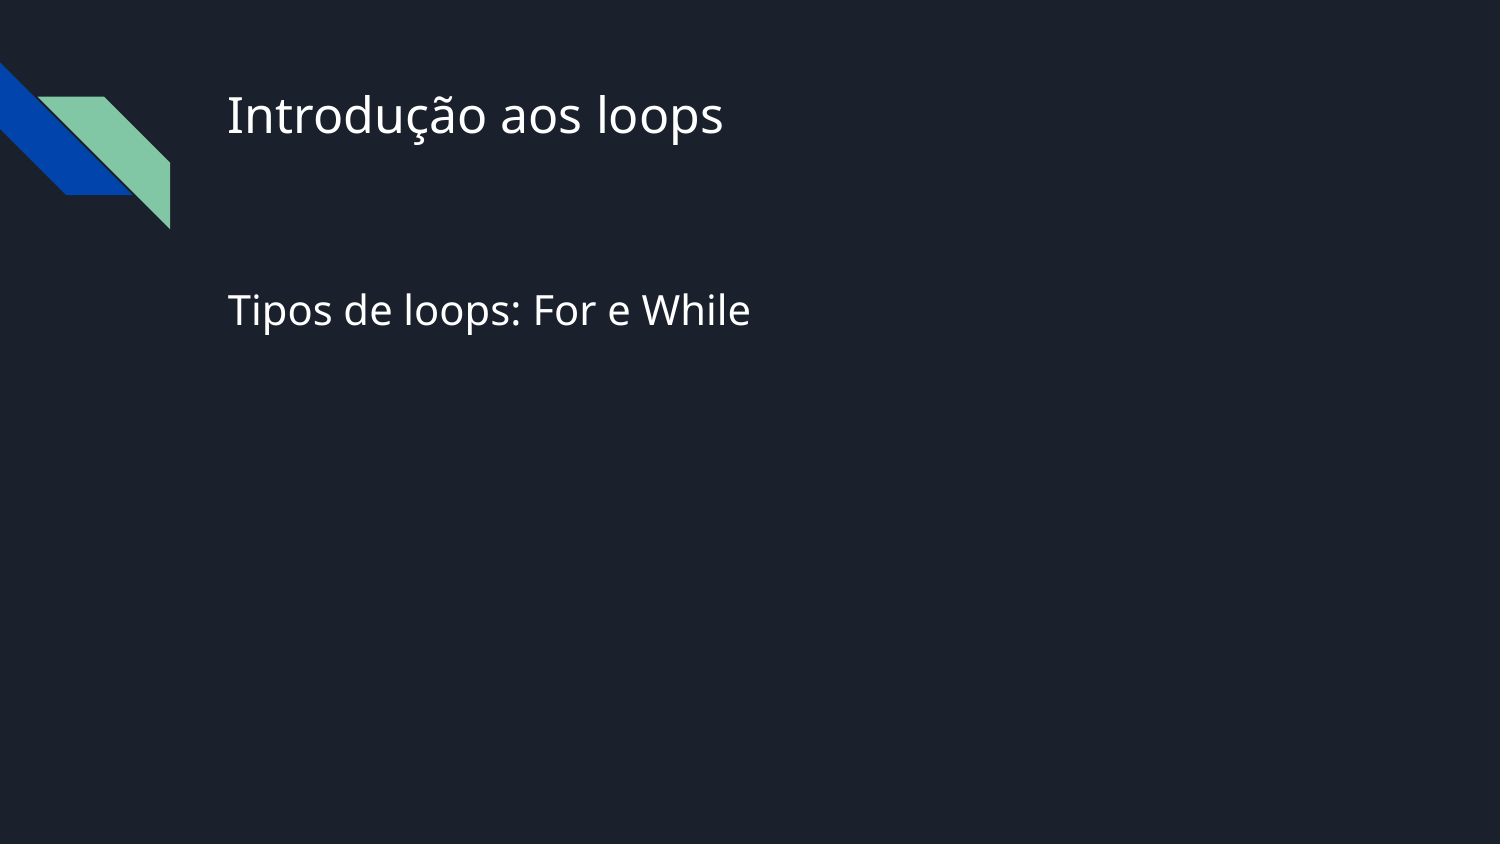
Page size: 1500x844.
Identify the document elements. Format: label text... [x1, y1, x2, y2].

list Tipos de loops: For e While [212, 257, 1368, 735]
title Introdução aos loops [212, 64, 1368, 215]
